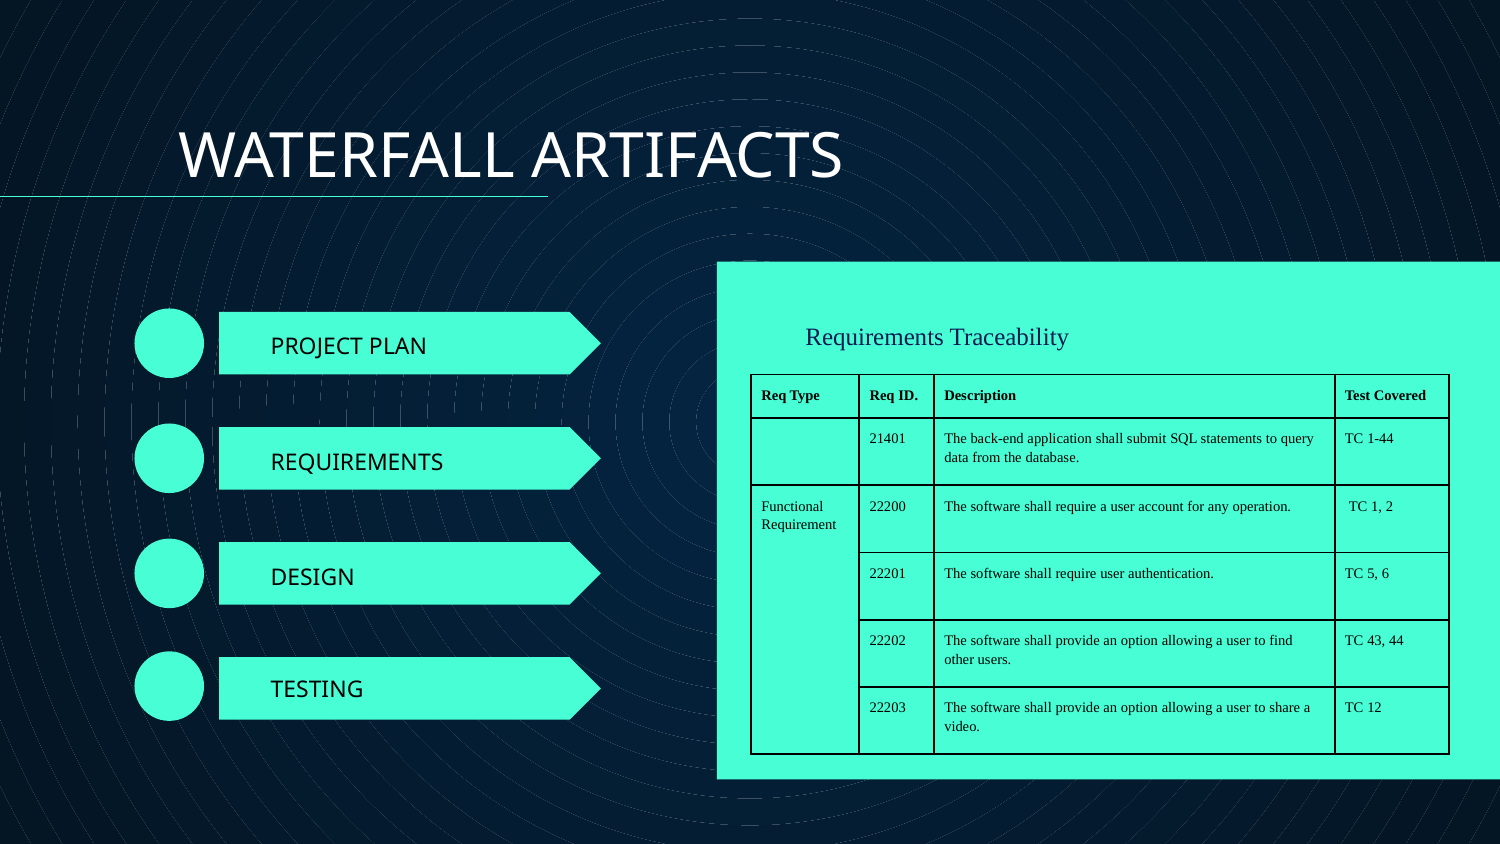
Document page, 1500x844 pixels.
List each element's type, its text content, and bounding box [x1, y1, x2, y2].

table_cell Functional Requirement [752, 486, 858, 753]
title REQUIREMENTS [255, 457, 597, 490]
table_cell TC 1-44 [1336, 419, 1448, 484]
text_box [134, 651, 205, 721]
text_box [134, 308, 205, 379]
table_cell The back-end application shall submit SQL statements to query data from the database. [935, 419, 1334, 484]
table_header Test Covered [1336, 375, 1448, 417]
text_box [134, 538, 205, 609]
title WATERFALL ARTIFACTS [163, 105, 1449, 206]
table_cell TC 12 [1336, 688, 1448, 753]
text_box [219, 657, 601, 720]
table_cell The software shall require a user account for any operation. [935, 486, 1334, 552]
table_cell The software shall provide an option allowing a user to find other users. [935, 621, 1334, 686]
title PROJECT PLAN [255, 342, 597, 375]
table_cell 22200 [860, 486, 933, 552]
table_cell TC 5, 6 [1336, 553, 1448, 619]
text_box Requirements Traceability [716, 261, 1500, 780]
table_cell 22203 [860, 688, 933, 753]
table_cell The software shall provide an option allowing a user to share a video. [935, 688, 1334, 753]
title TESTING [255, 685, 597, 718]
text_box [134, 423, 205, 494]
table_cell The software shall require user authentication. [935, 553, 1334, 619]
table_cell TC 43, 44 [1336, 621, 1448, 686]
text_box [219, 427, 601, 490]
table_cell TC 1, 2 [1336, 486, 1448, 552]
table_header Description [935, 375, 1334, 417]
table_cell 22202 [860, 621, 933, 686]
table_cell 22201 [860, 553, 933, 619]
table_header Req Type [752, 375, 858, 417]
table_cell [752, 419, 858, 484]
table_cell 21401 [860, 419, 933, 484]
table_header Req ID. [860, 375, 933, 417]
text_box [219, 542, 601, 605]
title DESIGN [255, 572, 597, 605]
text_box [219, 311, 601, 375]
